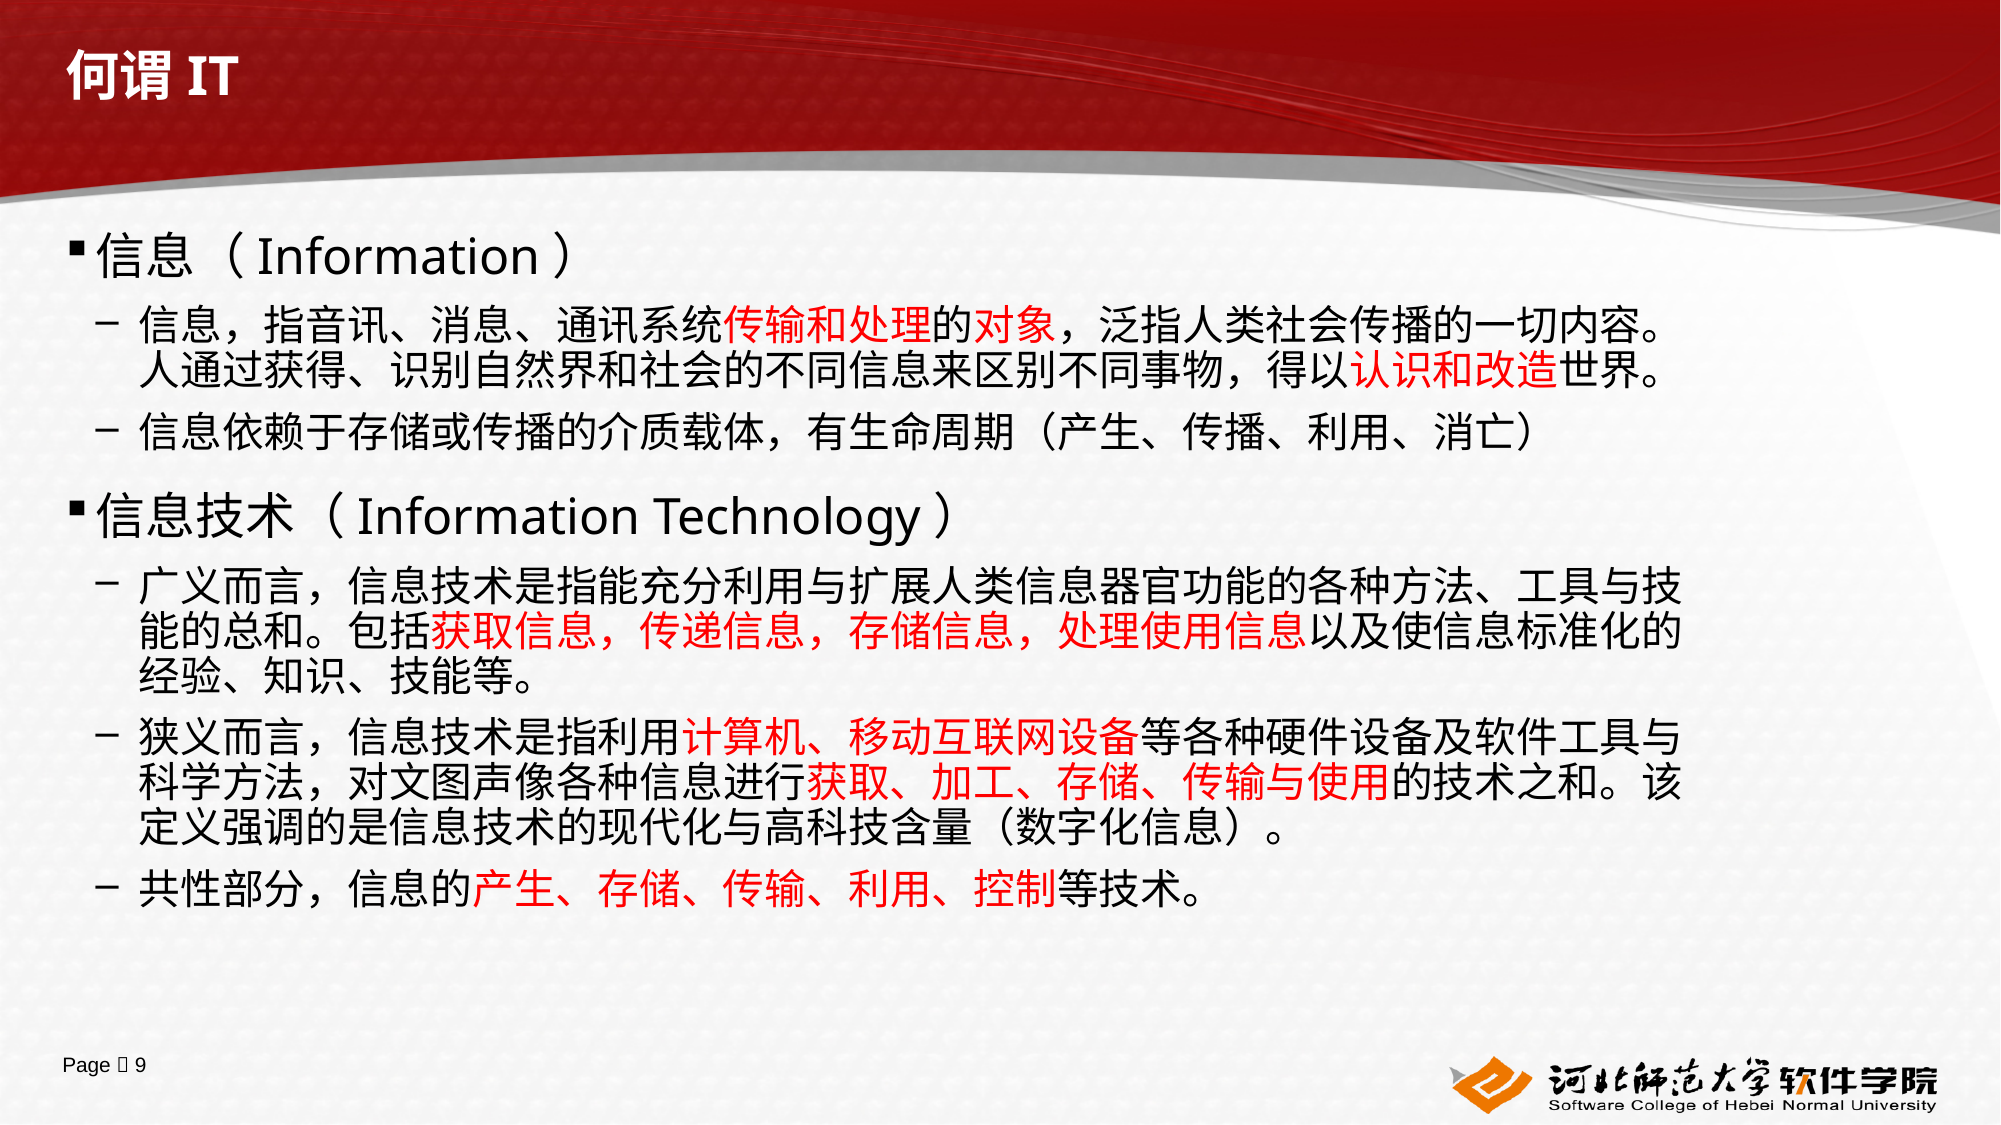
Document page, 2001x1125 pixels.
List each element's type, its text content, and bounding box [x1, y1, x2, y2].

title 何谓IT [65, 41, 1930, 148]
list 信息（Information） 信息，指音讯、消息、通讯系统传输和处理的对象，泛指人类社会传播的一切内容。人通过获得、识别自然界和社会的不同信息来区别不同事物，得以认识和改造世界。 信息依赖于存储或传播的介质载体，有生命周期（产生、传播、利用、消亡） 信息技术（Information Technology） 广义而言，信息技术是指能充分利用与扩展人类信息器官功能的各种方法、工具与技能的总和。包括获取信息，传递信息，存储信息，处理使用信息以及使信息标准化的经验、知识、技能等。 狭义而言，信息技术是指利用计算机、移动互联网设备等各种硬件设备及软件工具与科学方法，对文图声像各种信息进行获取、加工、存储、传输与使用的技术之和。该定义强调的是信息技术的现代化与高科技含量（数字化信息）。 共性部分，信息的产生、存储、传输、利用、控制等技术。 [65, 212, 1698, 1073]
picture [0, 0, 2001, 1125]
